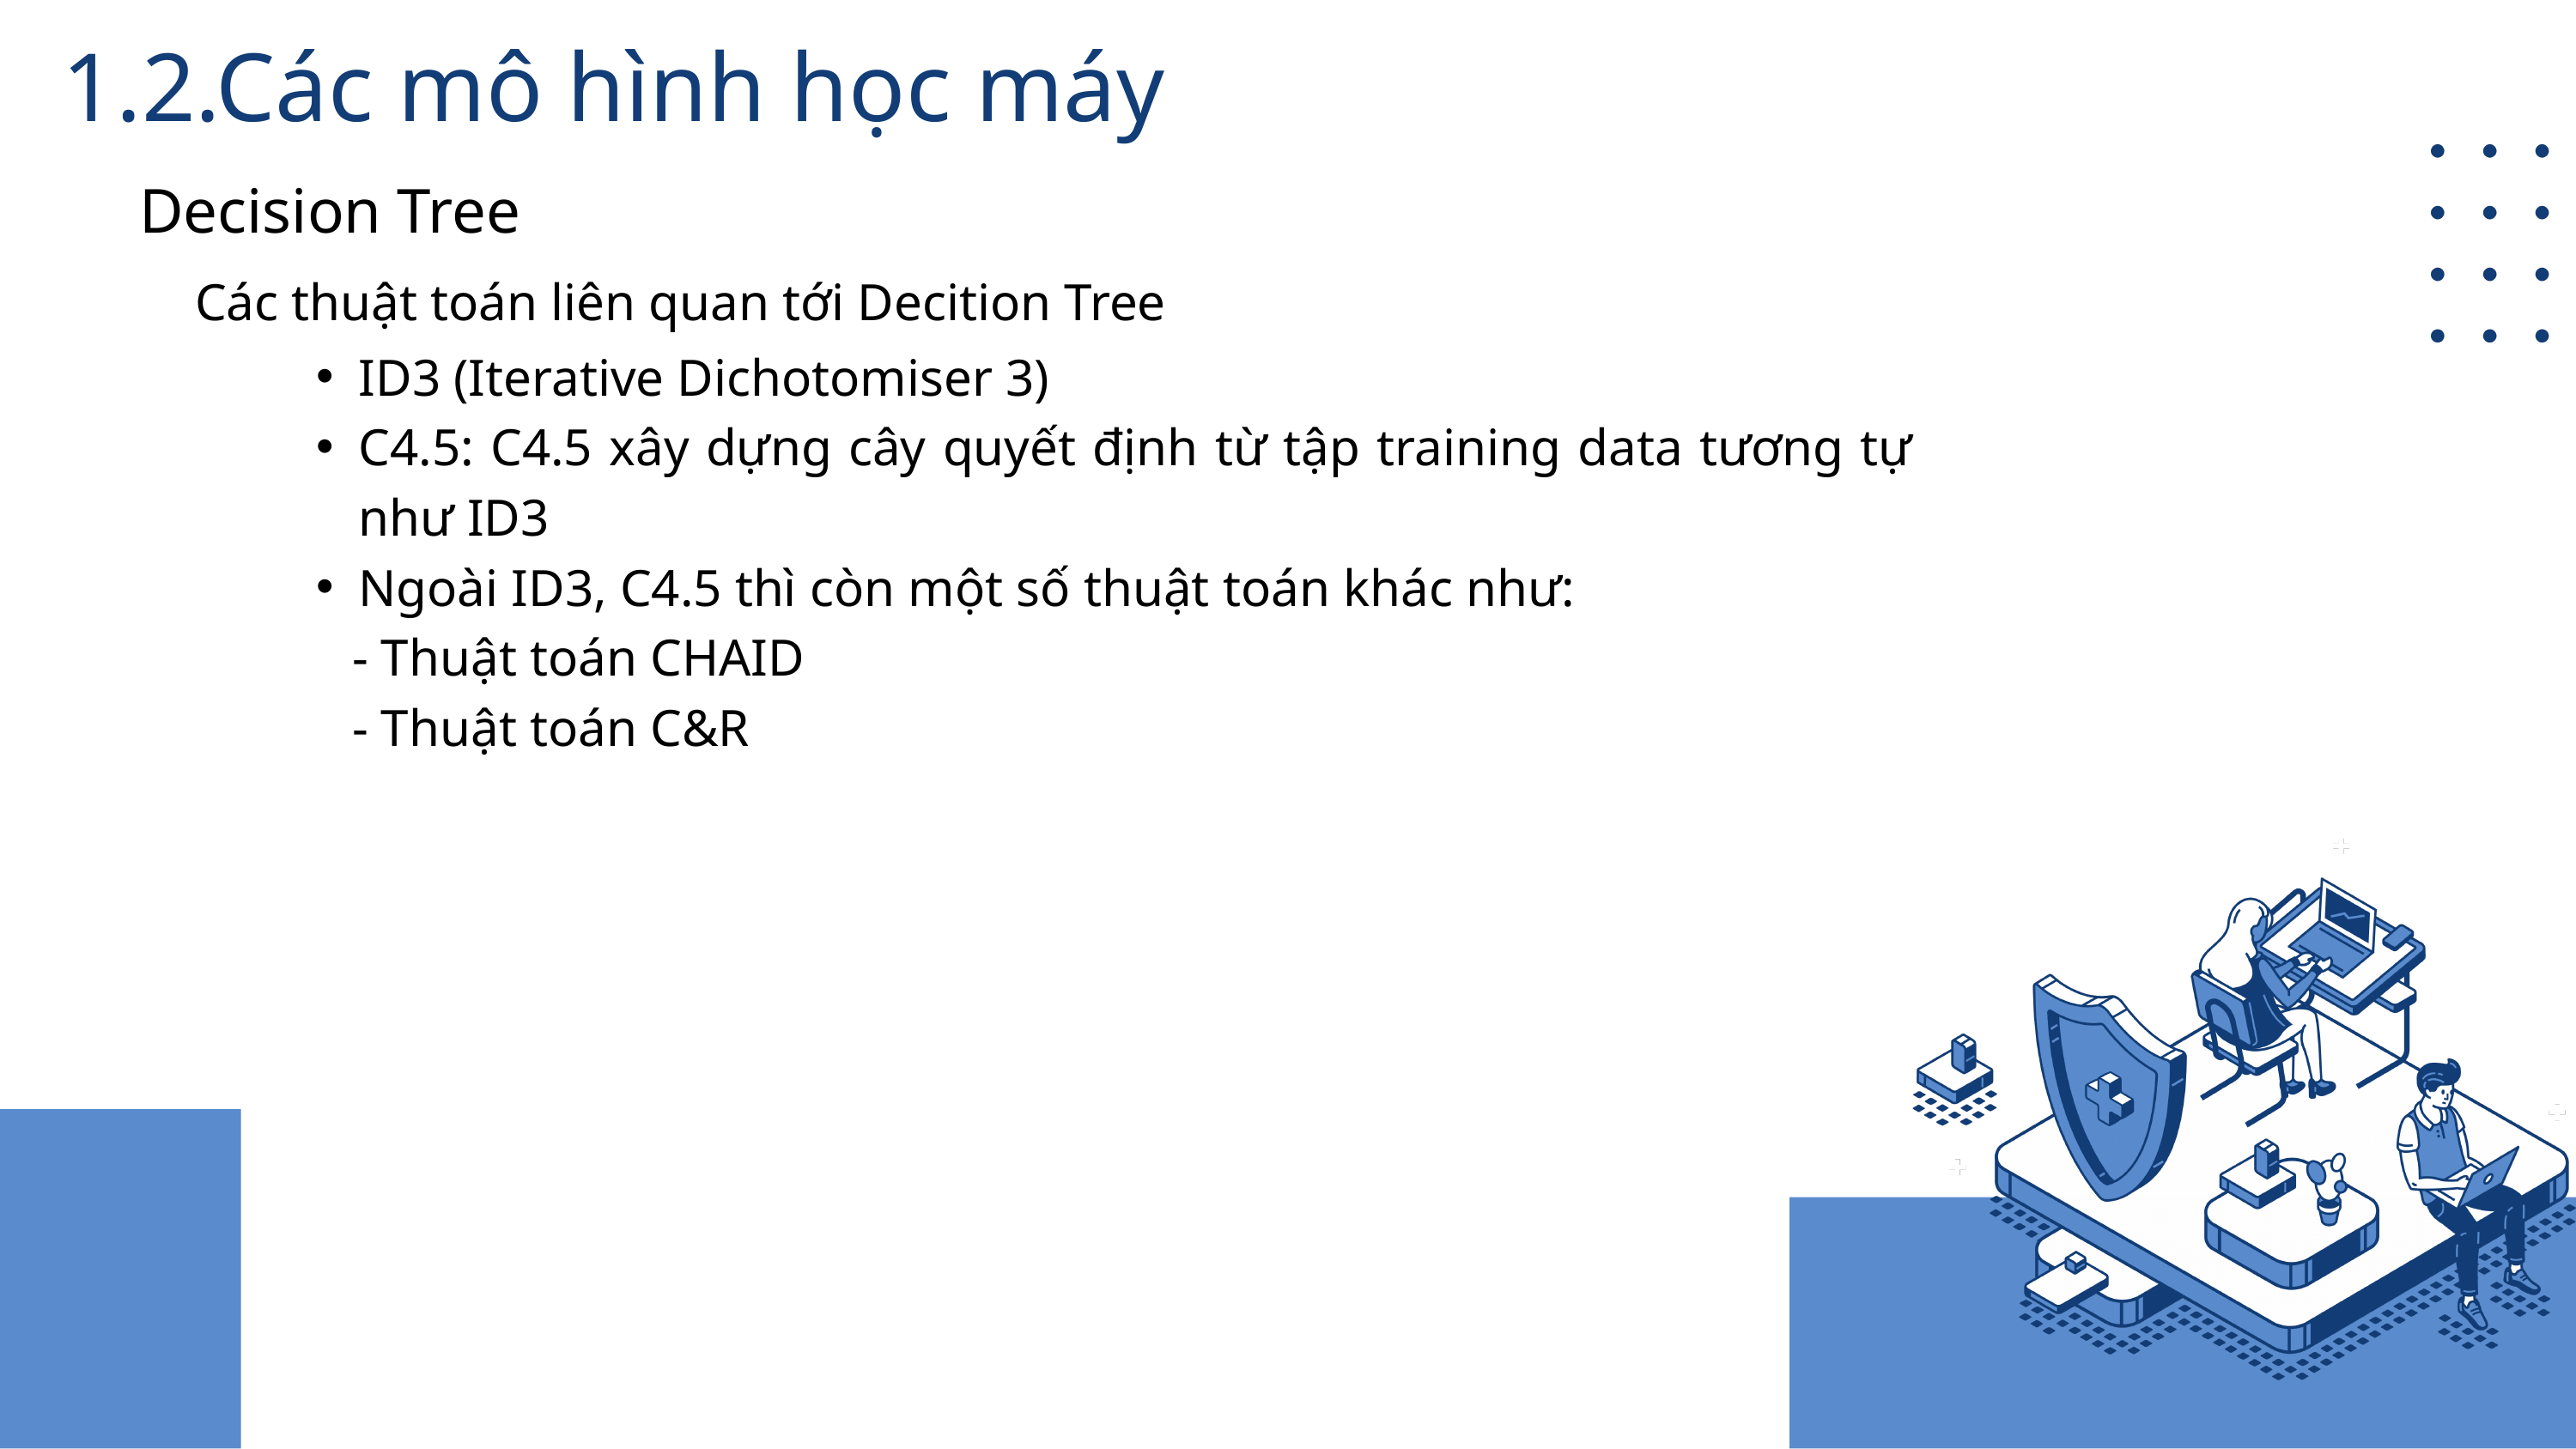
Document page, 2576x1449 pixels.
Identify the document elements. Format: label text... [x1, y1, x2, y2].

text_box [0, 1109, 241, 1449]
text_box [1789, 1197, 2576, 1449]
text_box [1912, 838, 2576, 1380]
text_box Decision Tree [139, 160, 994, 246]
text_box ID3 (Iterative Dichotomiser 3) C4.5: C4.5 xây dựng cây quyết định từ tập training data tương tự như ID3 Ngoài ID3, C4.5 thì còn một số thuật toán khác như: - Thuật toán CHAID - Thuật toán C&R [273, 336, 1913, 757]
text_box 1.2.Các mô hình học máy [62, 42, 1257, 141]
text_box [2431, 144, 2576, 343]
text_box Các thuật toán liên quan tới Decition Tree [195, 260, 1398, 331]
